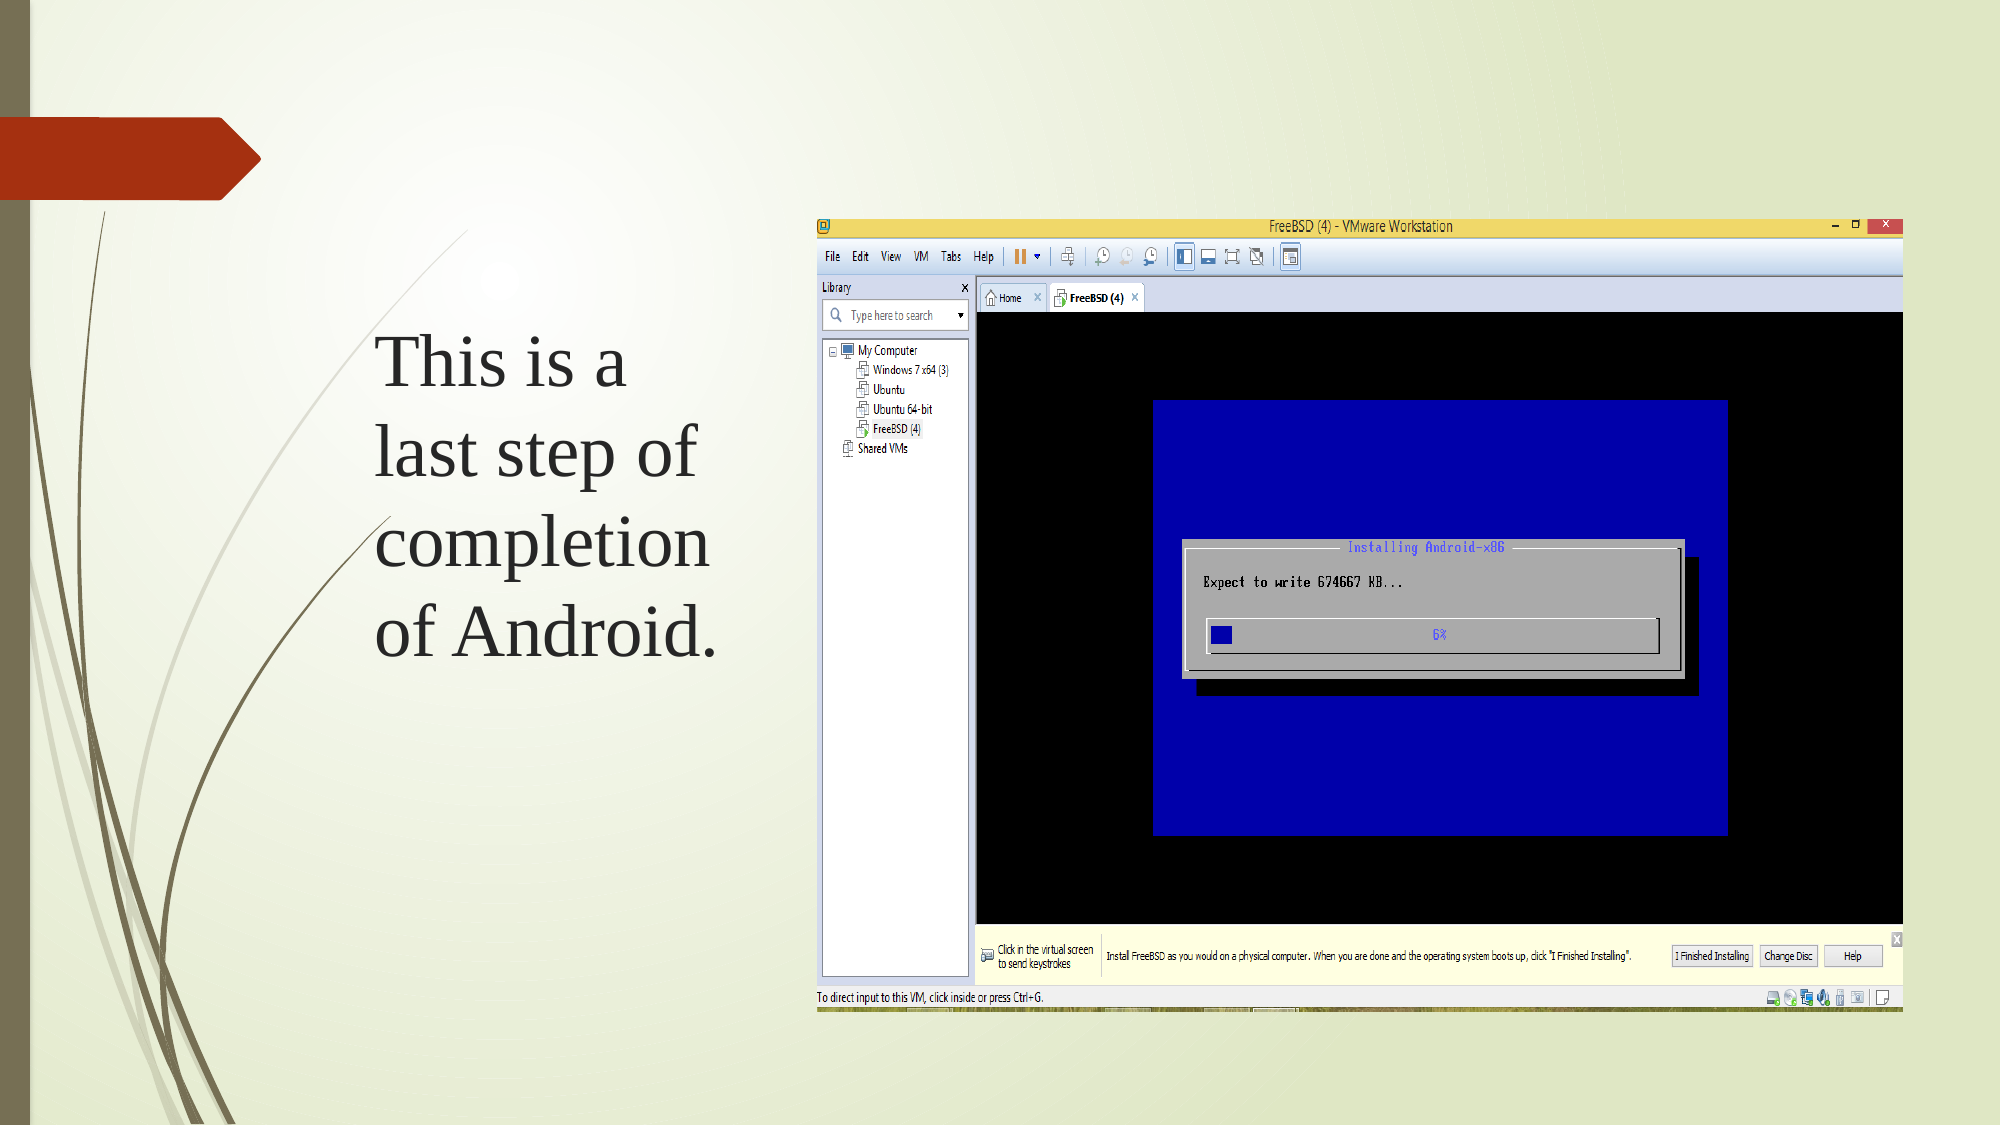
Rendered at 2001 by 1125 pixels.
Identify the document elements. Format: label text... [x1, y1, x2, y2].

title This is a last step of completion of Android. [359, 304, 738, 865]
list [817, 219, 1903, 1013]
